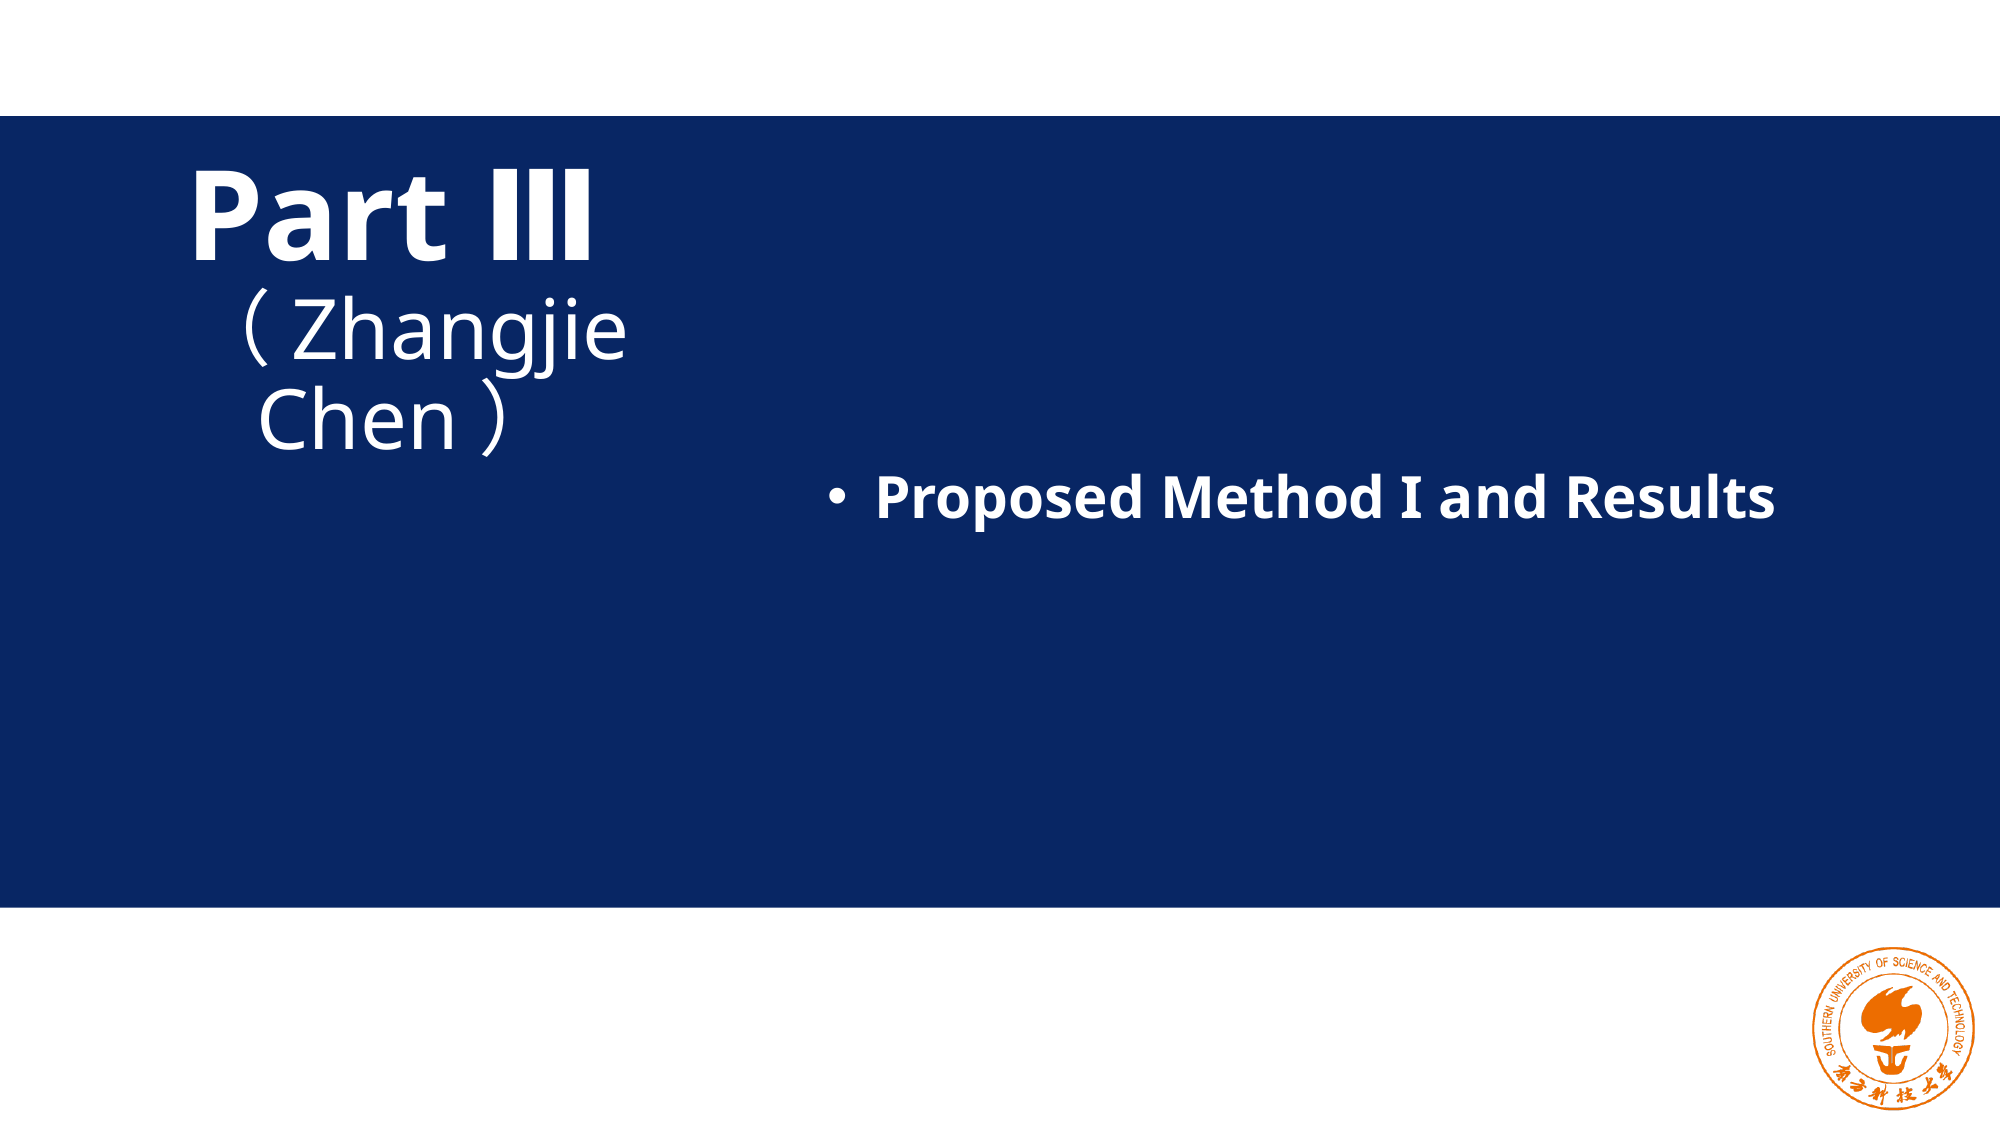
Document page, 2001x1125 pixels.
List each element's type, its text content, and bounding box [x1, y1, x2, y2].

title Part Ⅲ （Zhangjie Chen） [25, 145, 793, 476]
picture [1809, 944, 1979, 1113]
text_box Proposed Method I and Results [812, 453, 2000, 538]
text_box [0, 115, 2000, 909]
